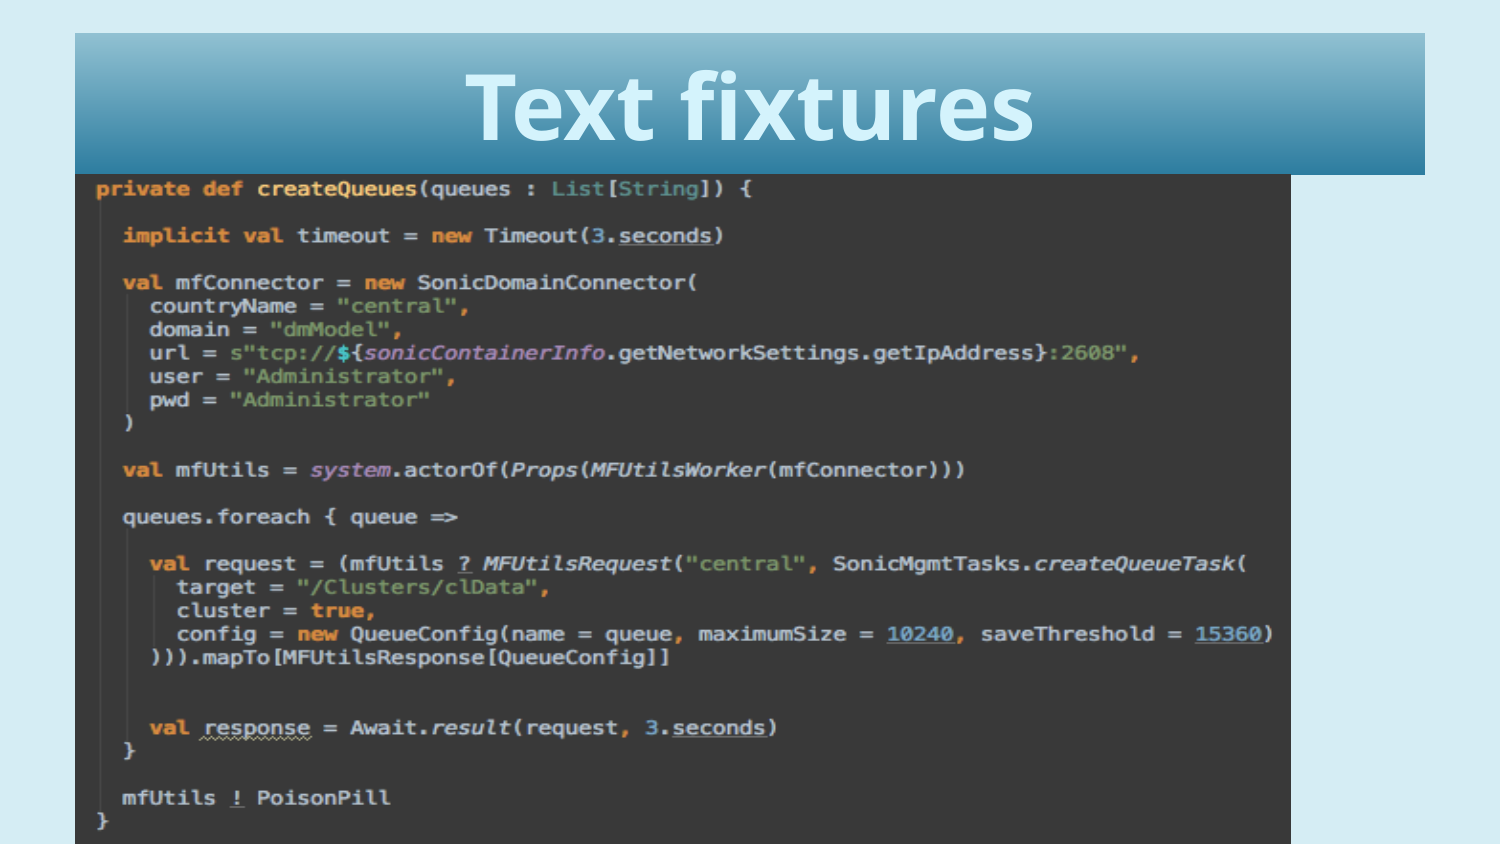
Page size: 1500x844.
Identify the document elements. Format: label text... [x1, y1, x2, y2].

picture [74, 174, 1292, 844]
title Text fixtures [75, 33, 1425, 175]
